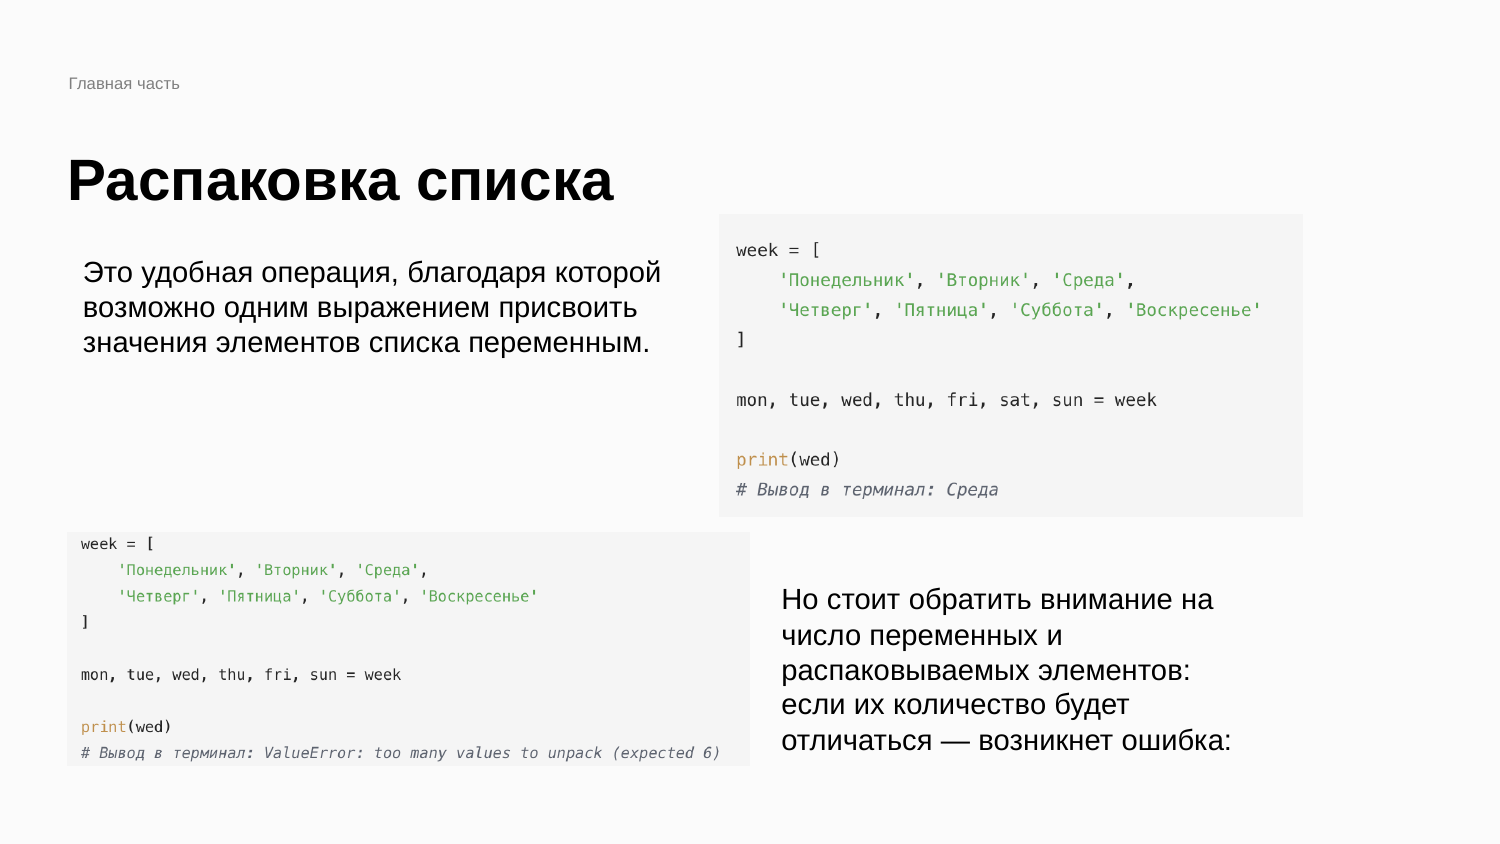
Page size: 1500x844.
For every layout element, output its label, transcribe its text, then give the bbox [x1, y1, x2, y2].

picture [718, 213, 1303, 518]
list Главная часть [68, 70, 675, 122]
picture [67, 531, 751, 766]
title Распаковка списка [67, 141, 1433, 215]
text_box Это удобная операция, благодаря которой возможно одним выражением присвоить значения элементов списка переменным. [67, 245, 713, 366]
text_box Но стоит обратить внимание на число переменных и распаковываемых элементов: если их количество будет отличаться — возникнет ошибка: [766, 573, 1255, 764]
